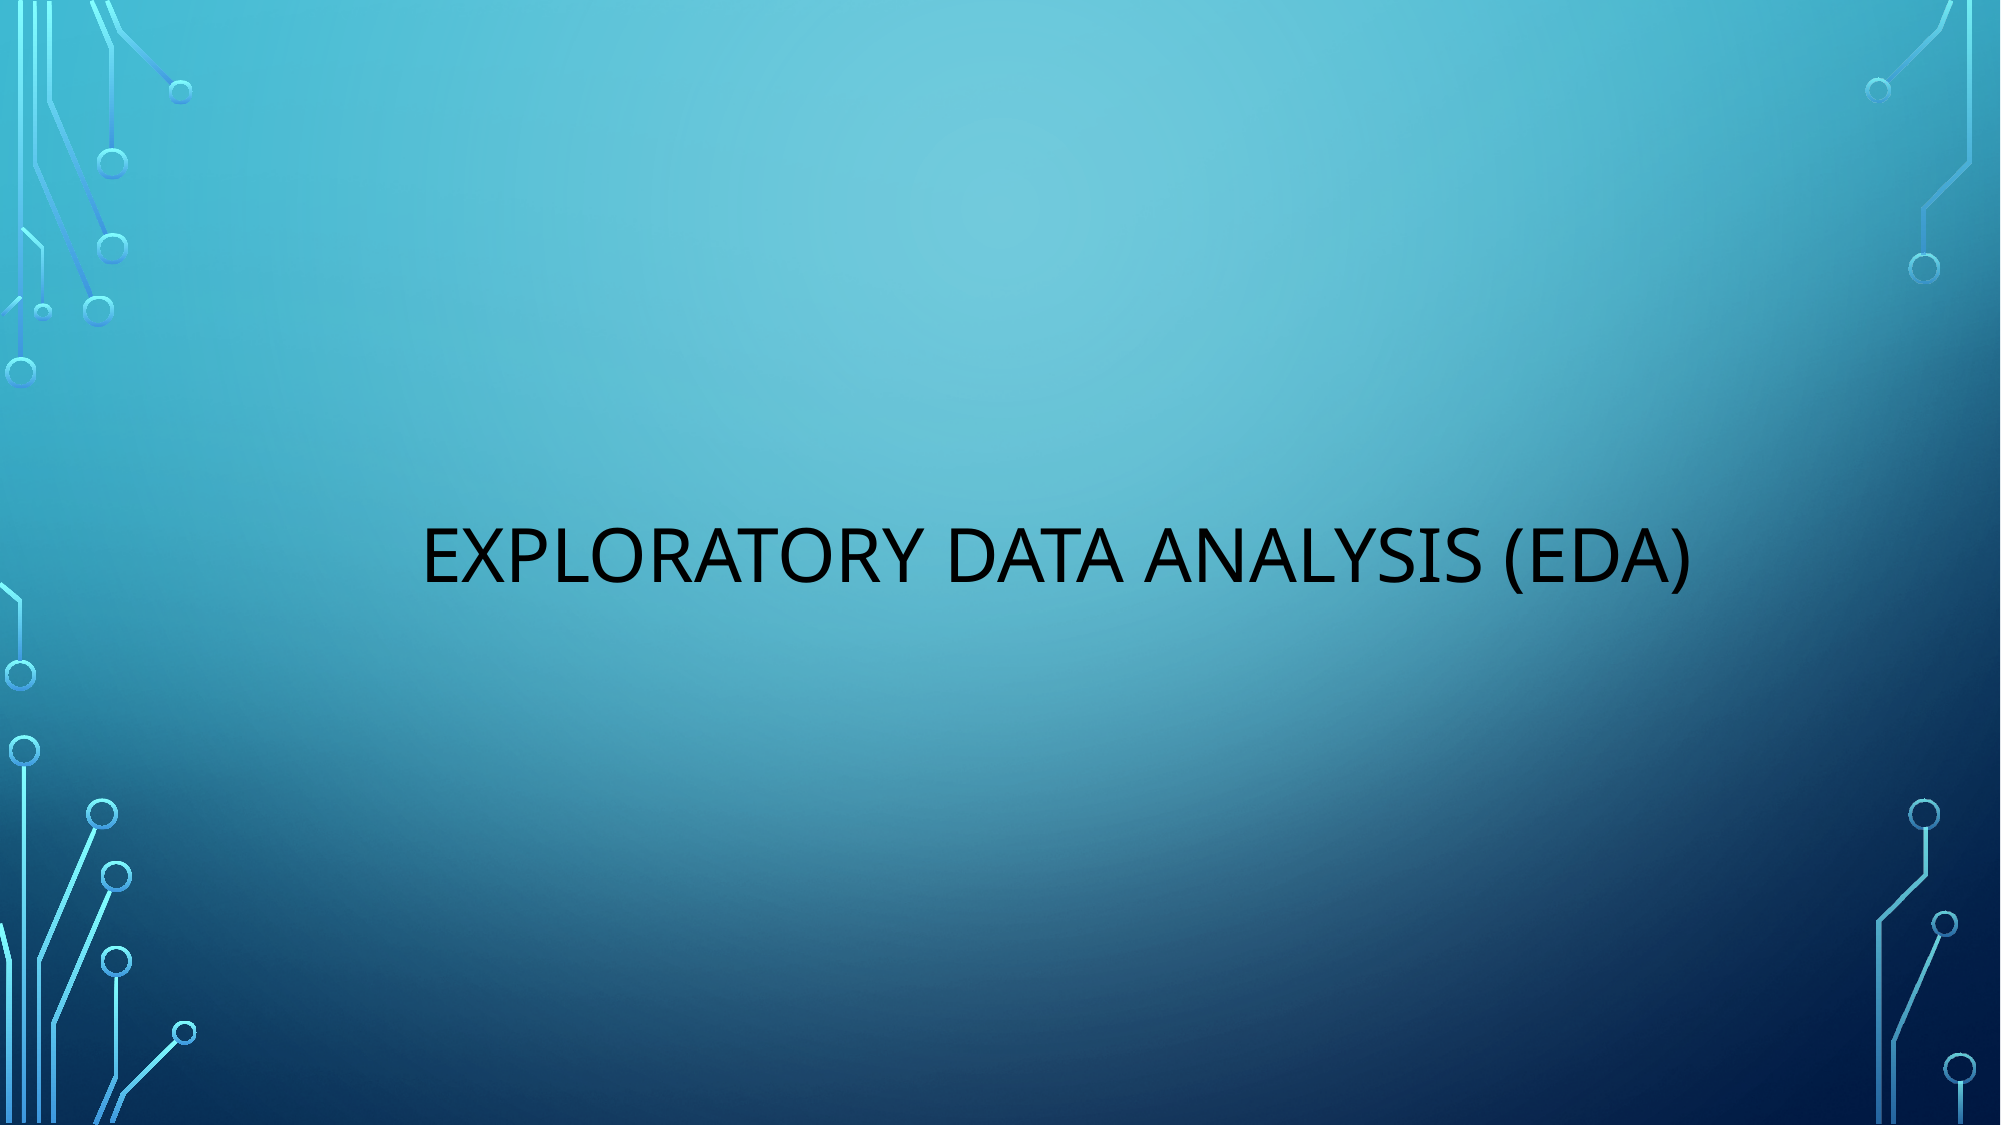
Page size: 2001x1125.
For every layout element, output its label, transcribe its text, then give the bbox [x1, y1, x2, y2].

text_box EXPLORATORY DATA ANALYSIS (EDA) [405, 500, 1708, 606]
